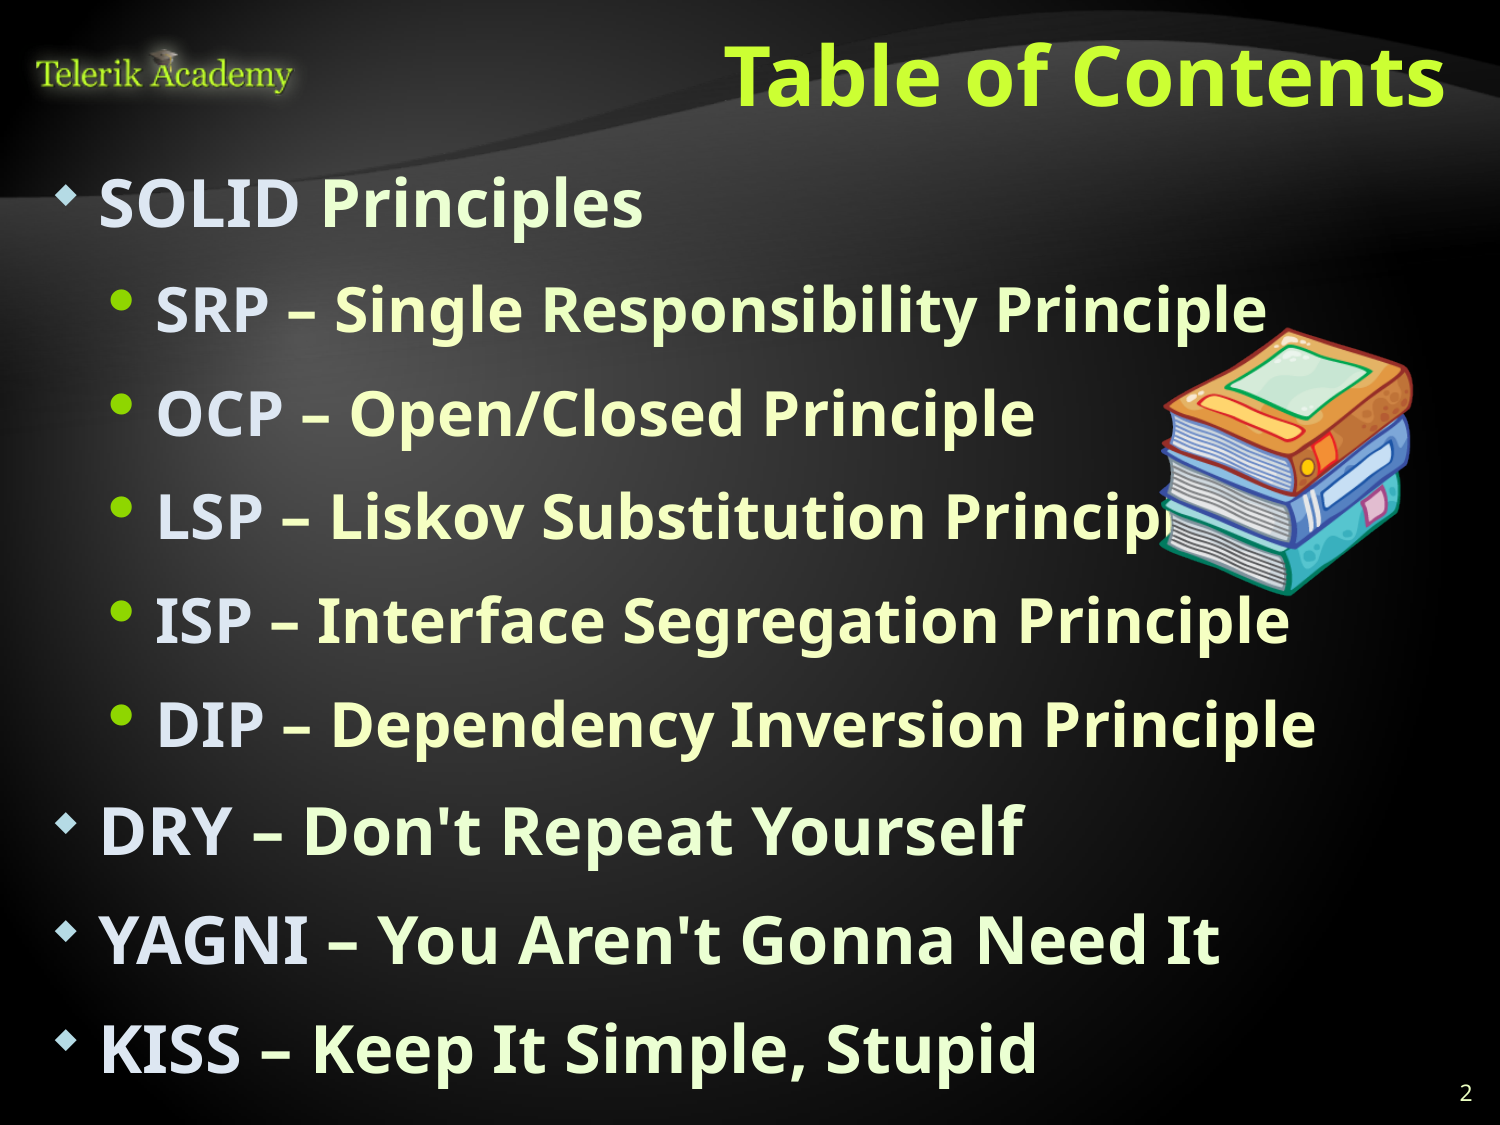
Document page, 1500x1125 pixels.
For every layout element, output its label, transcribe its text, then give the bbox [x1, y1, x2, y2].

slide_number 2 [1412, 1074, 1488, 1113]
title Table of Contents [300, 12, 1463, 149]
picture [0, 0, 1500, 1125]
list SOLID Principles SRP – Single Responsibility Principle OCP – Open/Closed Principle LSP – Liskov Substitution Principle ISP – Interface Segregation Principle DIP – Dependency Inversion Principle DRY – Don't Repeat Yourself YAGNI – You Aren't Gonna Need It KISS – Keep It Simple, Stupid [37, 149, 1463, 1100]
